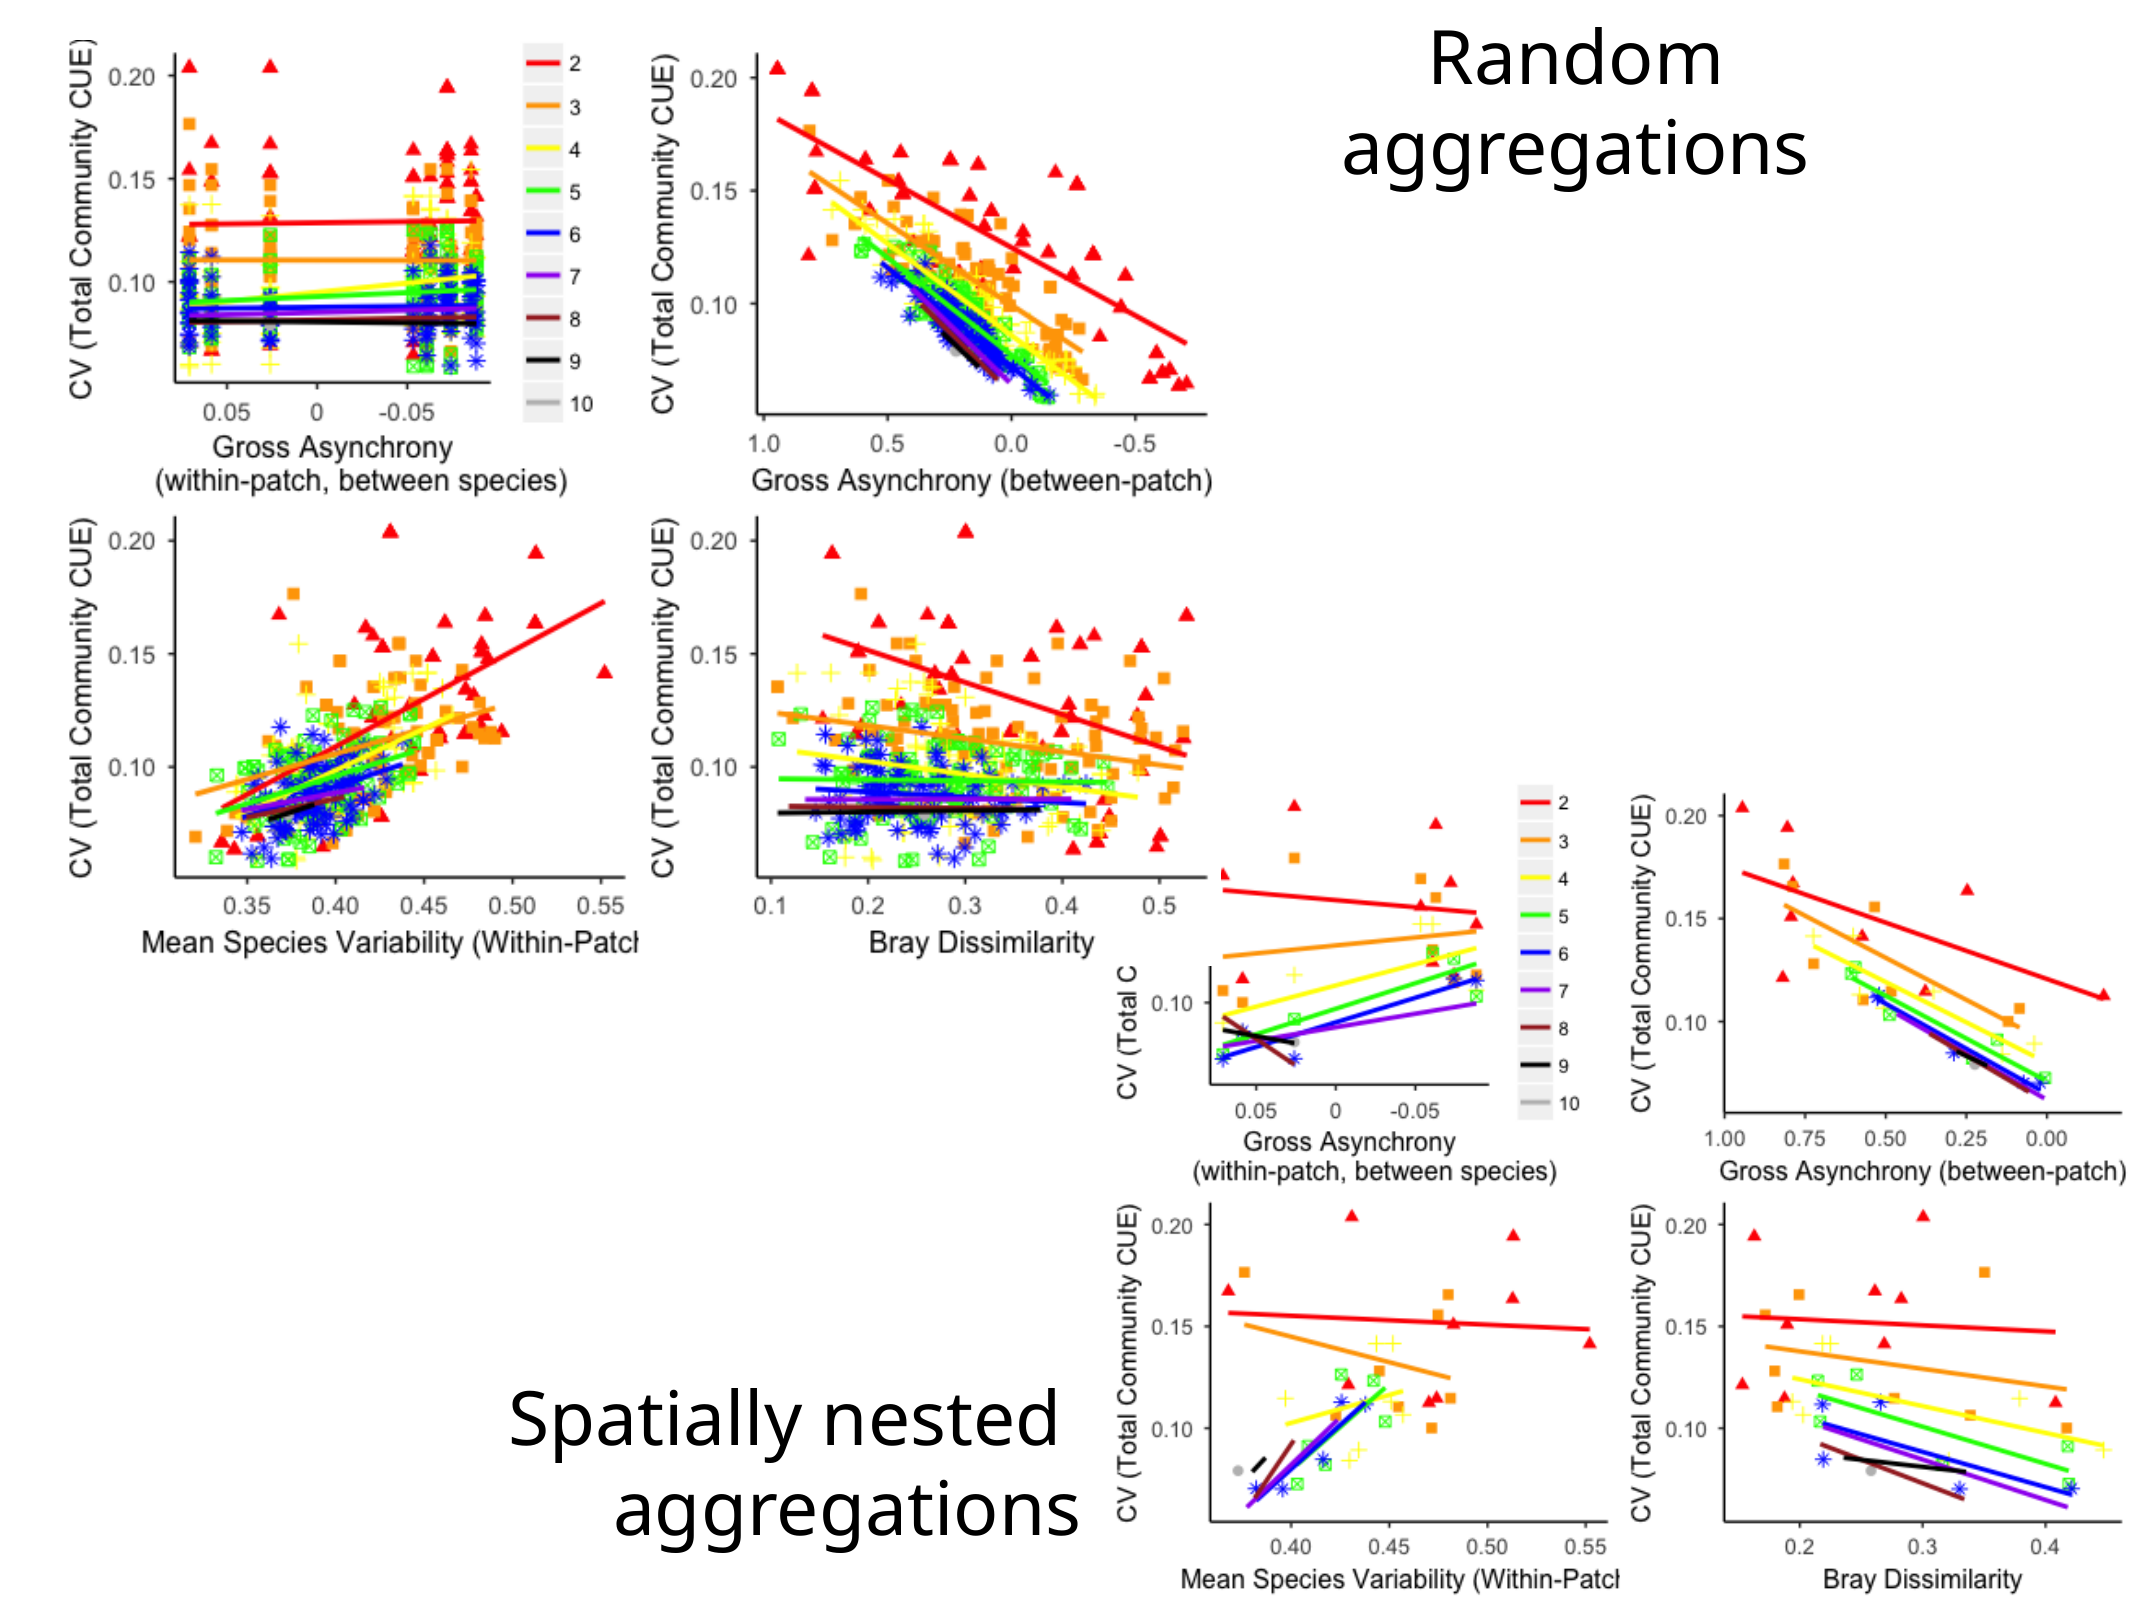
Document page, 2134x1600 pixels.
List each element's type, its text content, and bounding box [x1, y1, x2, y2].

text_box Random aggregations [1182, 1, 1970, 199]
picture [57, 40, 2134, 1600]
text_box Spatially nested aggregations [303, 1362, 1090, 1559]
